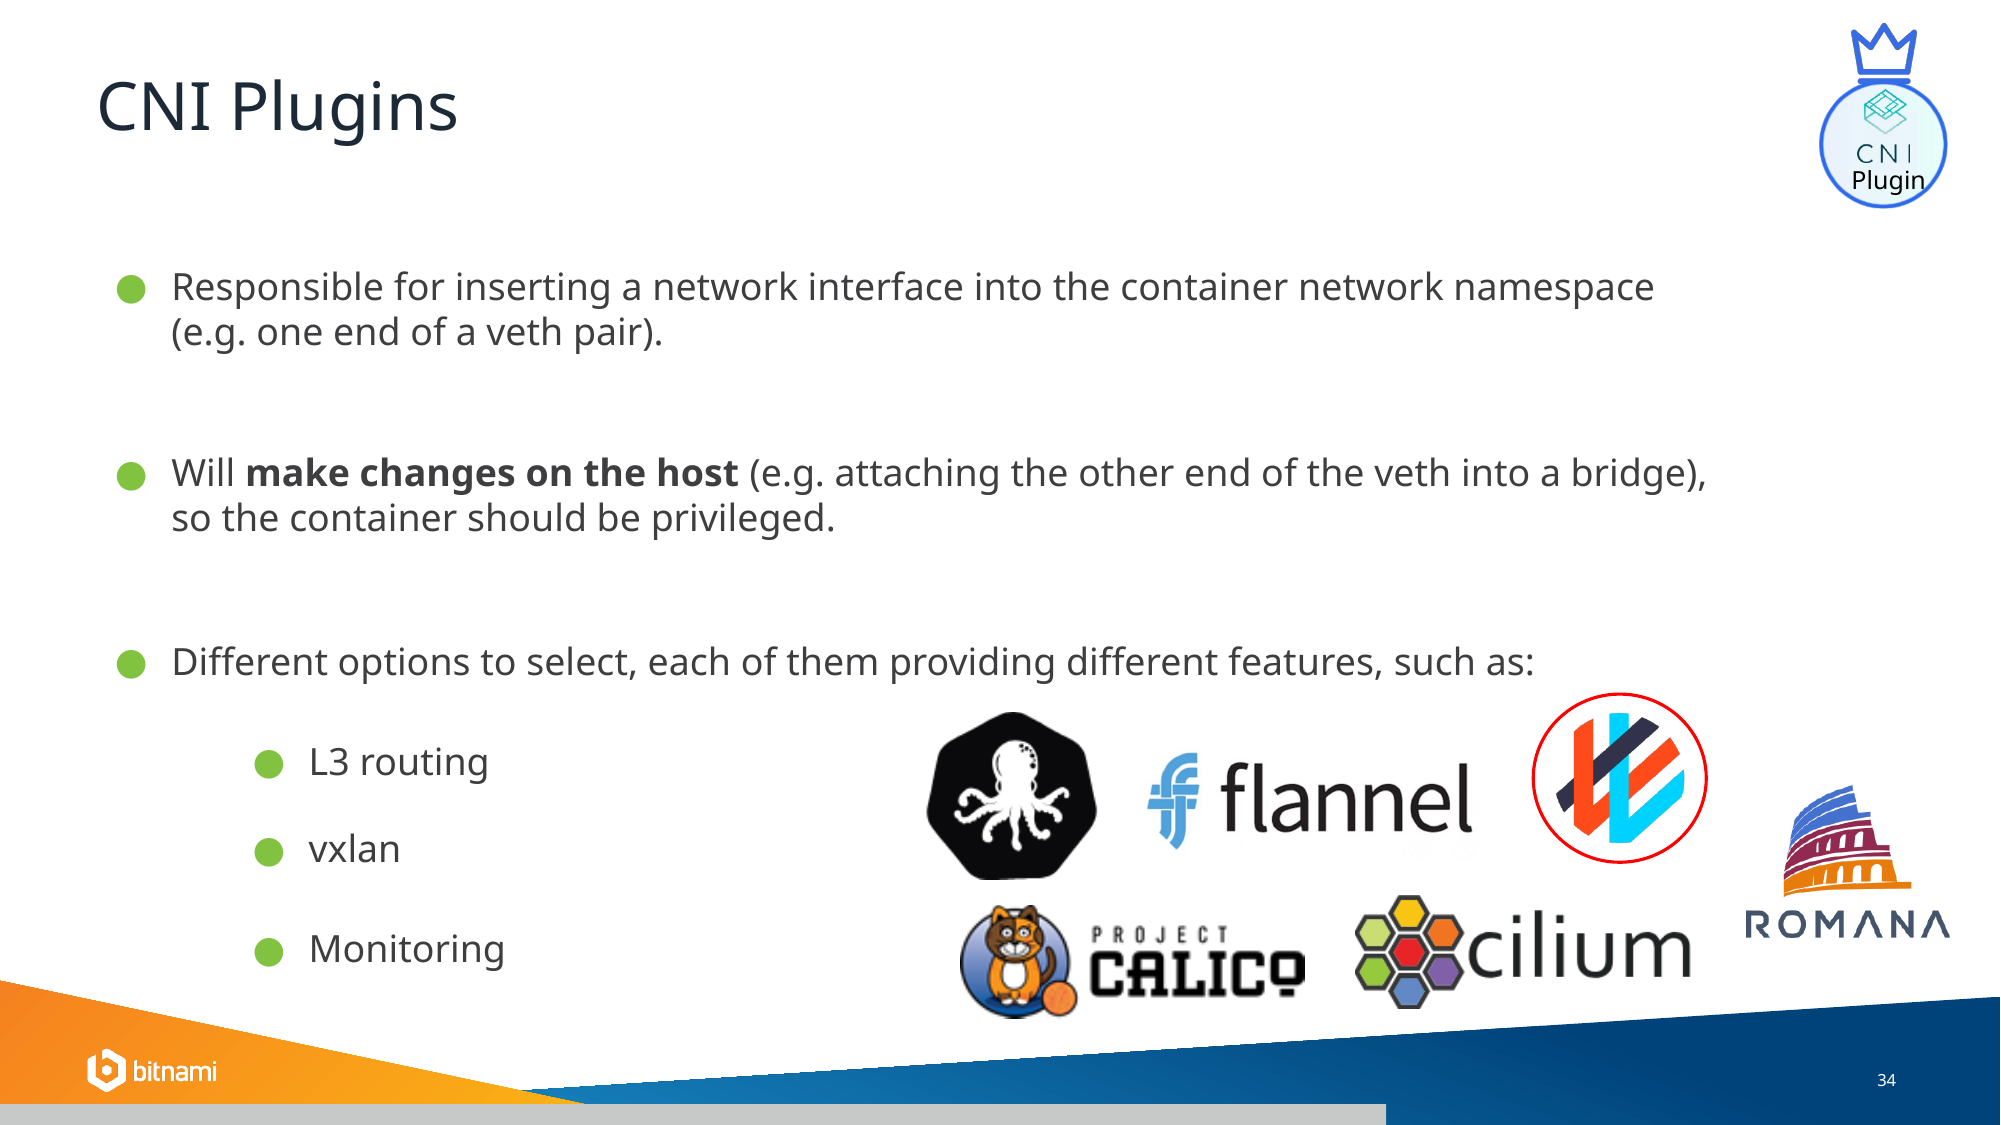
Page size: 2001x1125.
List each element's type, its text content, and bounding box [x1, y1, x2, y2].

text_box Different options to select, each of them providing different features, such as: [81, 622, 1629, 724]
text_box Responsible for inserting a network interface into the container network namespace (e.g. one end of a veth pair). [81, 247, 1738, 349]
text_box Monitoring [218, 910, 874, 1011]
text_box [1576, 851, 1664, 863]
picture [81, 1044, 222, 1096]
picture [1745, 785, 1950, 938]
text_box L3 routing [218, 722, 518, 810]
text_box vxlan [218, 810, 518, 910]
text_box [1567, 694, 1672, 711]
slide_number ‹#› [1857, 1051, 1912, 1112]
picture [1136, 731, 1481, 861]
picture [1355, 895, 1738, 1009]
picture [1554, 713, 1685, 844]
text_box [1533, 729, 1549, 827]
text_box [1689, 727, 1707, 829]
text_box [1819, 23, 1949, 210]
title CNI Plugins [81, 52, 1137, 153]
picture [959, 905, 1305, 1019]
text_box Will make changes on the host (e.g. attaching the other end of the veth into a bridge), so the container should be privileged. [81, 434, 1738, 535]
text_box [0, 1104, 1387, 1125]
picture [919, 712, 1105, 880]
